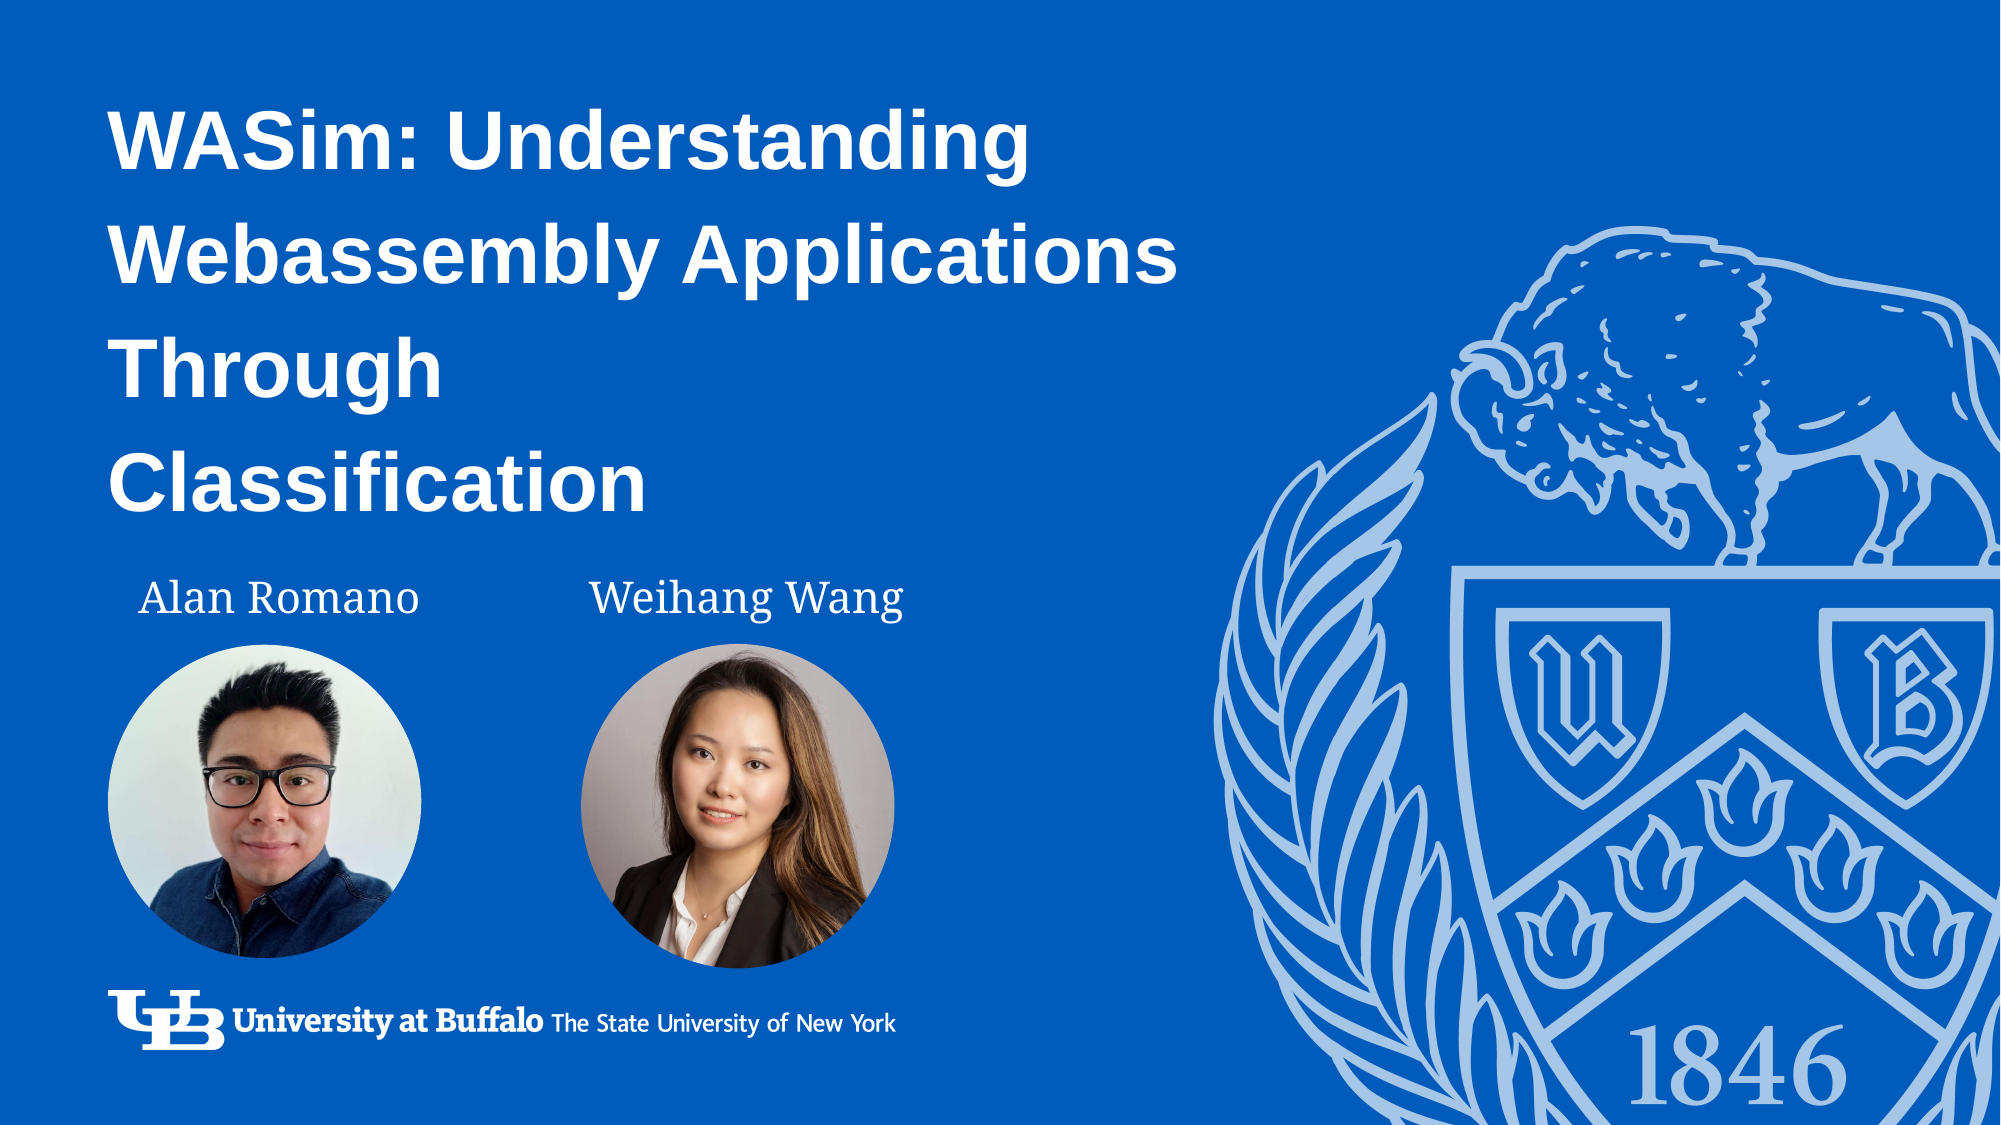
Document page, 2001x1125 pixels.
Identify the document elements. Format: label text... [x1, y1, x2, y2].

picture [0, 0, 2001, 1125]
title WASim: Understanding Webassembly Applications Through Classification [108, 143, 1497, 536]
text_box Alan Romano Weihang Wang [138, 548, 955, 631]
